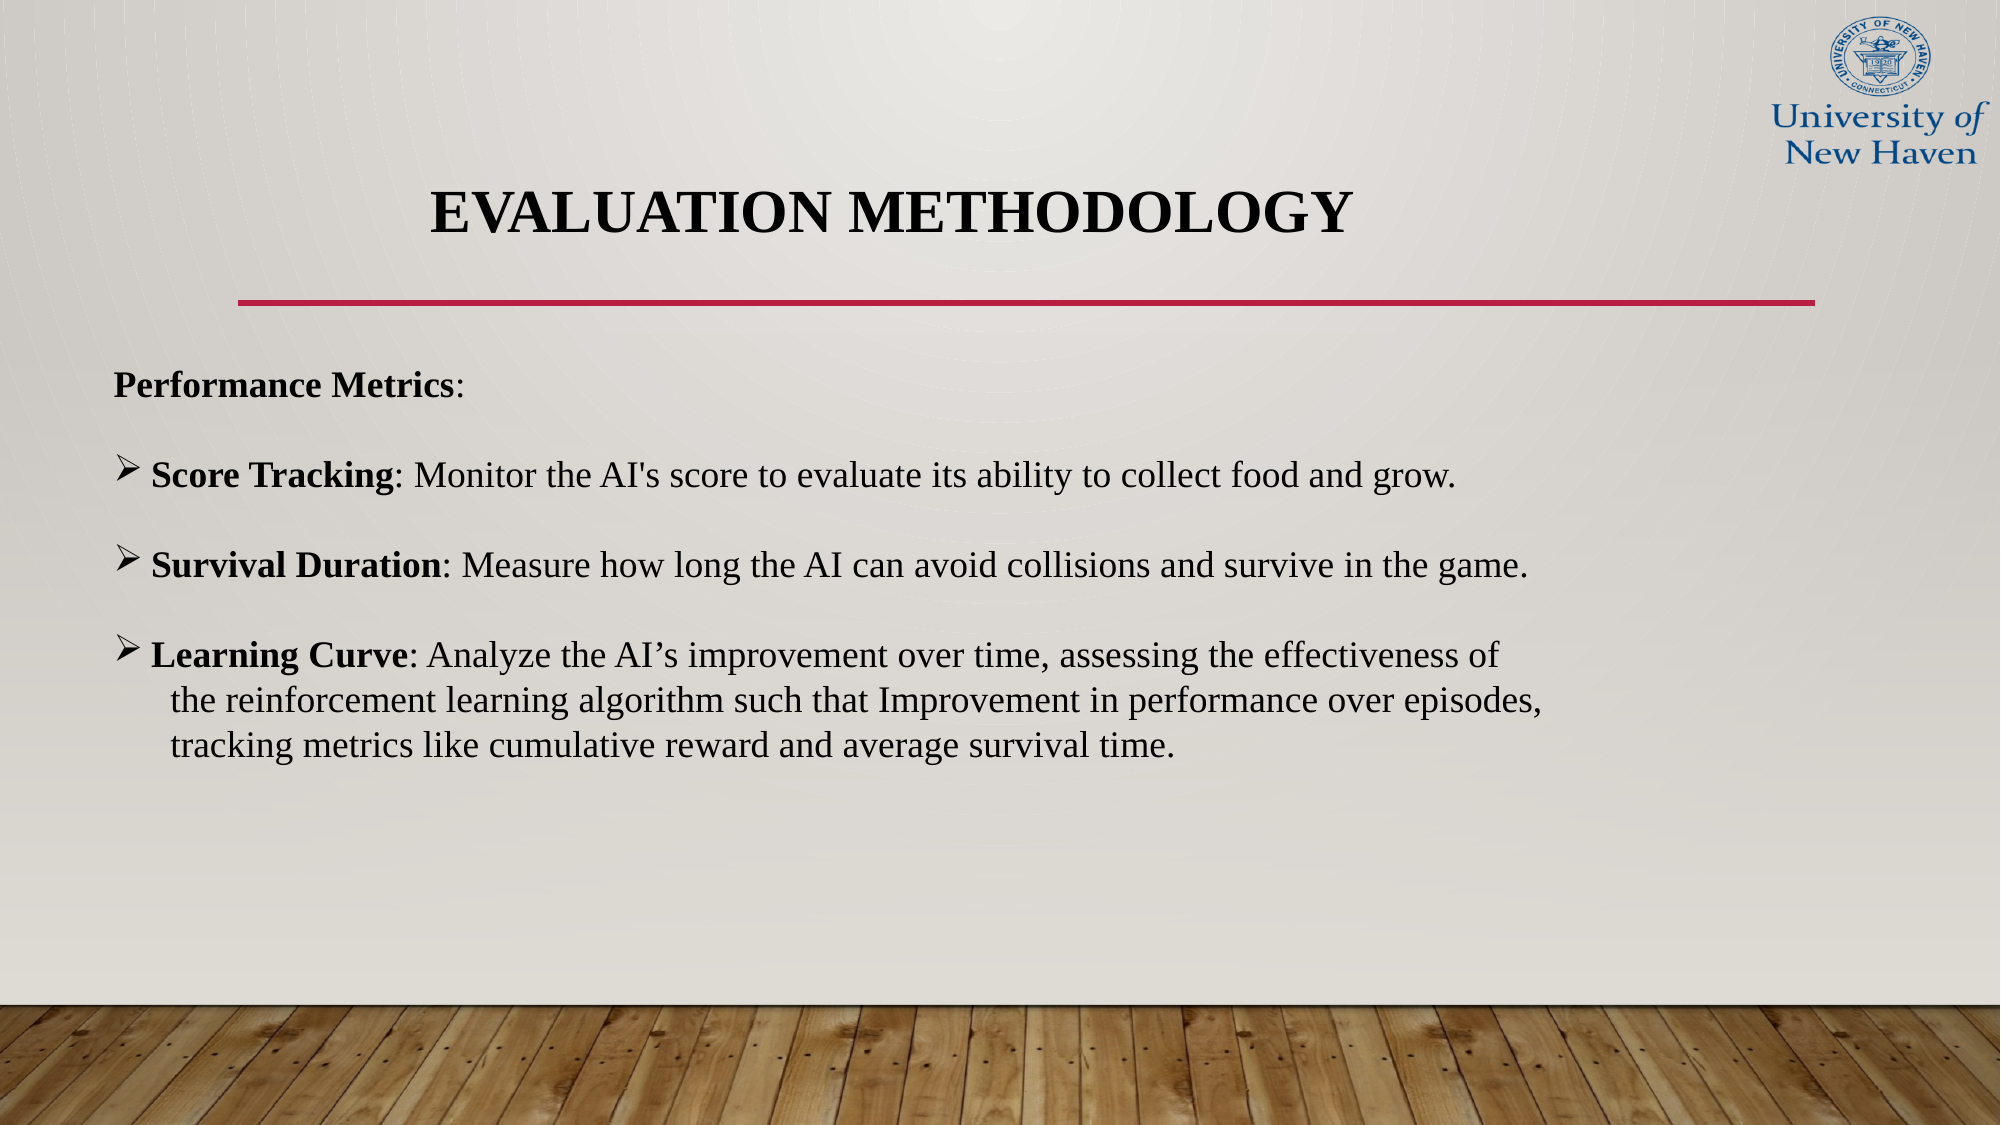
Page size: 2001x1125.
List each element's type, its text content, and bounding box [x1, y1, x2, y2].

list Performance Metrics: Score Tracking: Monitor the AI's score to evaluate its ability to collect food and grow. Survival Duration: Measure how long the AI can avoid collisions and survive in the game. Learning Curve: Analyze the AI’s improvement over time, assessing the effectiveness of the reinforcement learning algorithm such that Improvement in performance over episodes, tracking metrics like cumulative reward and average survival time. [98, 236, 1579, 889]
title Evaluation Methodology [187, 171, 1912, 328]
picture [0, 1005, 2000, 1125]
picture [1759, 8, 2000, 172]
